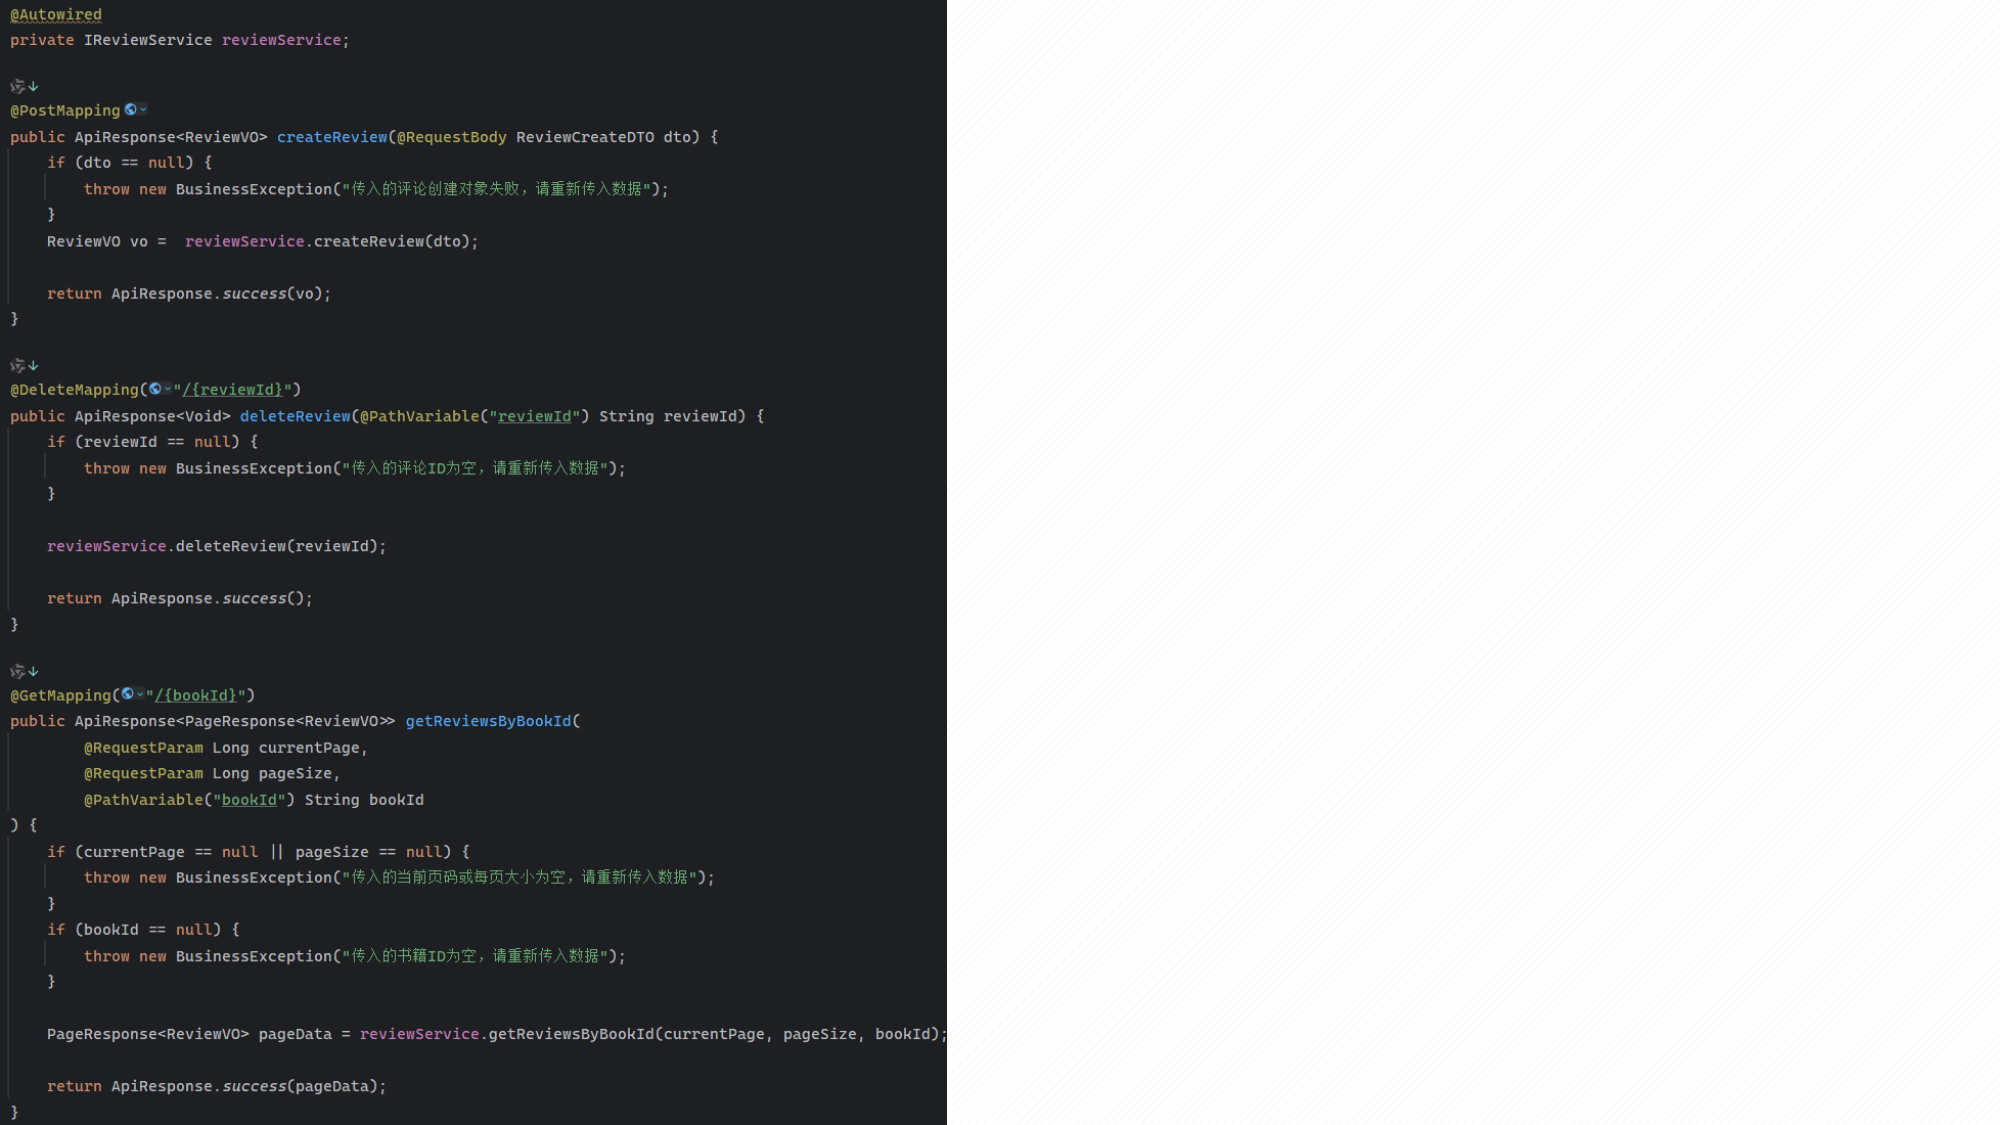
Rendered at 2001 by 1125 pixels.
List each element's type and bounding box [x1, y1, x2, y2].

picture [0, 0, 947, 1125]
